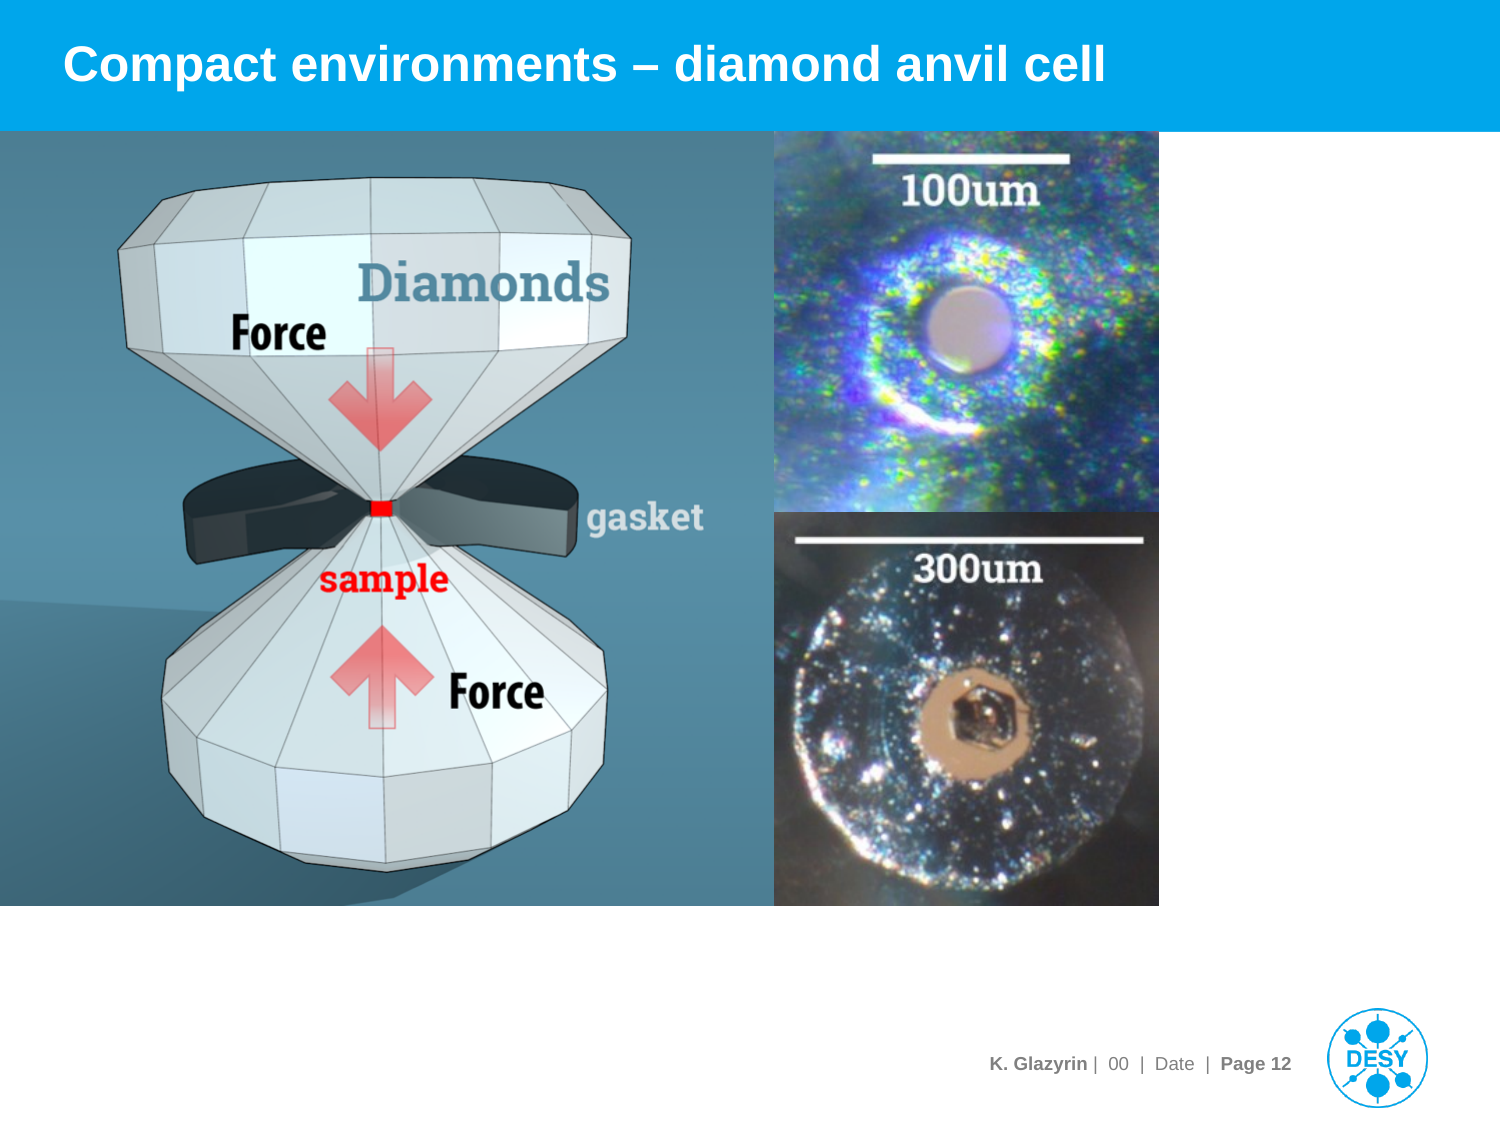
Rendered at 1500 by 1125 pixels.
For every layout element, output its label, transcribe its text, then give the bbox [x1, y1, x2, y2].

title Compact environments – diamond anvil cell [47, 16, 1446, 107]
picture [1387, 1008, 1428, 1046]
picture [1327, 1068, 1365, 1108]
picture [0, 132, 1159, 906]
picture [1327, 1008, 1368, 1049]
picture [1330, 1011, 1426, 1106]
picture [1391, 1071, 1428, 1108]
